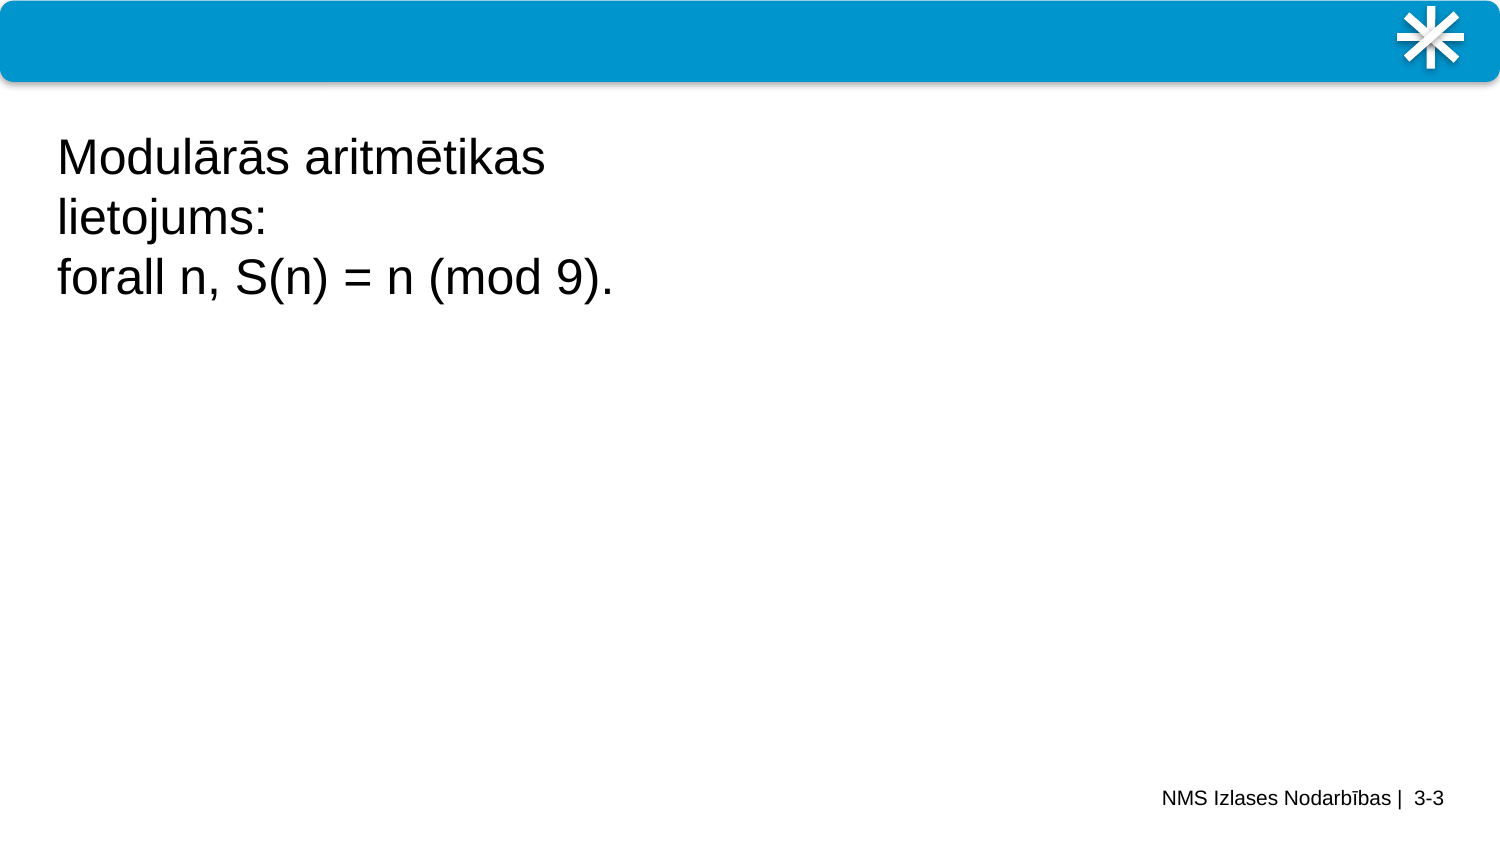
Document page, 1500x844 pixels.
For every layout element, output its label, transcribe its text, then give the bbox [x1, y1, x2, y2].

list Modulārās aritmētikas lietojums: forall n, S(n) = n (mod 9). [56, 124, 731, 729]
